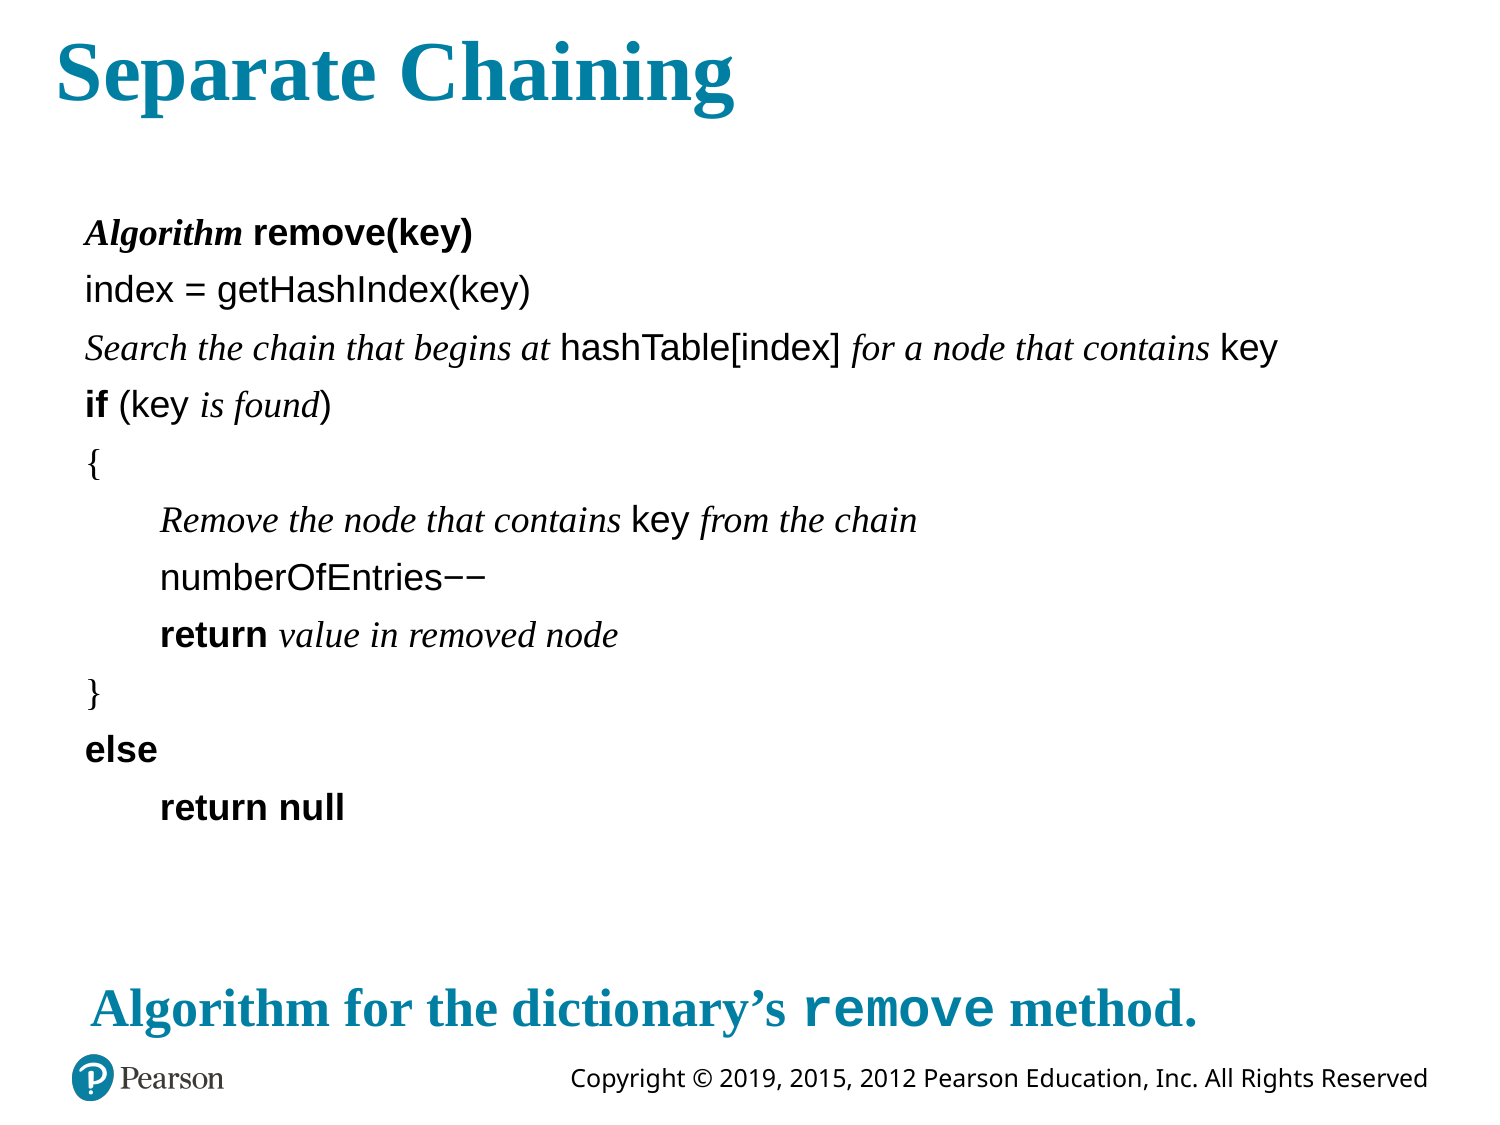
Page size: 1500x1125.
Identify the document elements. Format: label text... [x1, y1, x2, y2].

picture [72, 1087, 83, 1101]
picture [72, 1054, 88, 1070]
title Separate Chaining [40, 0, 1438, 133]
list Algorithm for the dictionary’s remove method. [74, 955, 1426, 1053]
picture [80, 1063, 106, 1088]
text_box Algorithm remove(key) index = getHashIndex(key) Search the chain that begins at hashTable[index] for a node that contains key if (key is found) { Remove the node that contains key from the chain numberOfEntries−− return value in removed node } else return null [77, 200, 1286, 836]
picture [98, 1054, 224, 1101]
